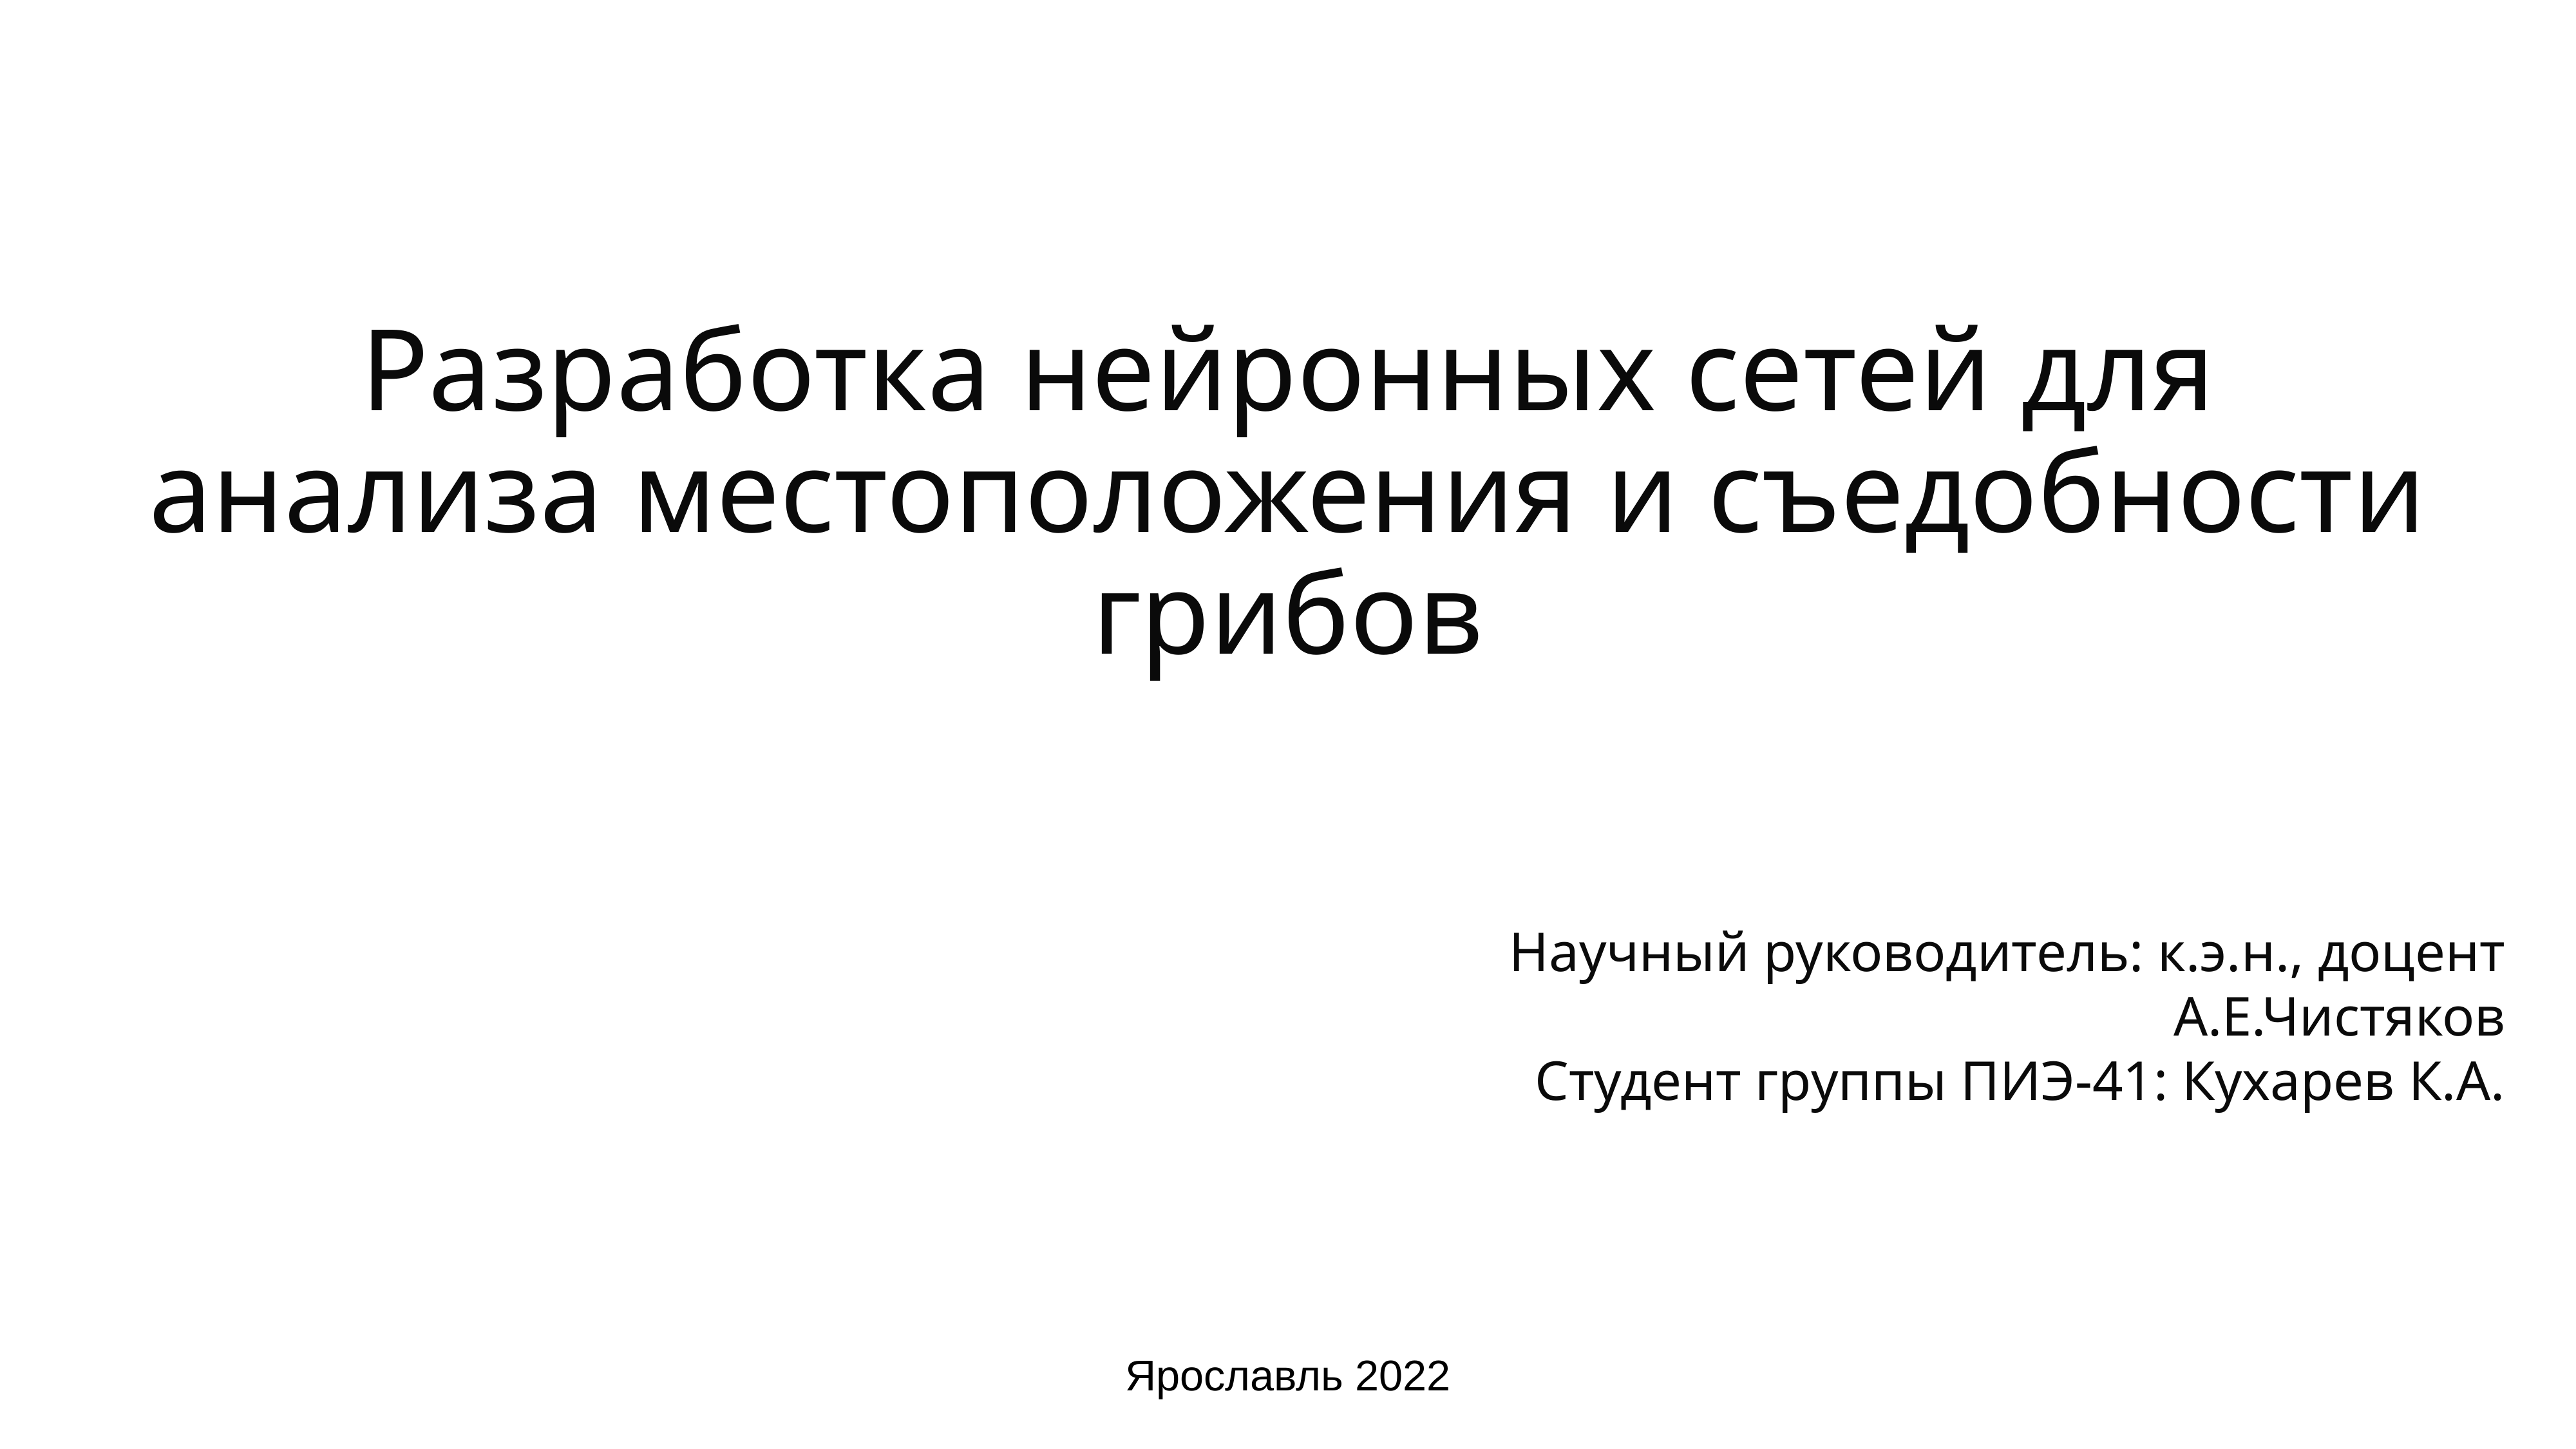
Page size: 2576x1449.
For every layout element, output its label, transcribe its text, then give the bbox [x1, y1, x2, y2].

subtitle Научный руководитель: к.э.н., доцент А.Е.Чистяков Студент группы ПИЭ-41: Кухарев К.А. [1143, 912, 2512, 1115]
title Разработка нейронных сетей для анализа местоположения и съедобности грибов [127, 192, 2449, 685]
list Ярославль 2022 [0, 1342, 2576, 1411]
